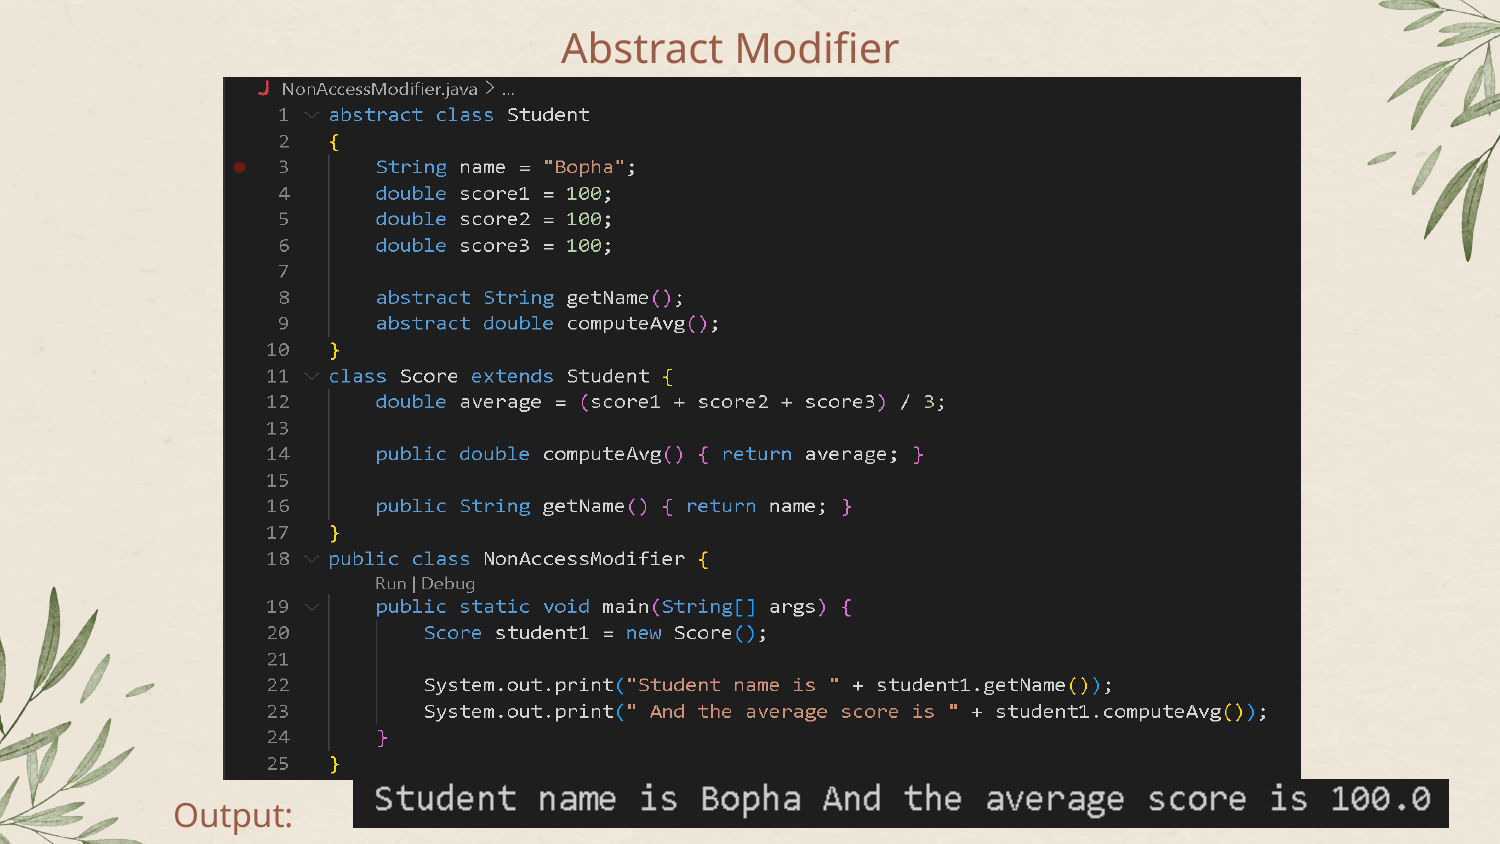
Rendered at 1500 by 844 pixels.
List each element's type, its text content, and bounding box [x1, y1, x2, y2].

text_box Abstract Modifier [290, 6, 1171, 75]
text_box Output: [158, 779, 651, 844]
picture [0, 0, 1500, 844]
